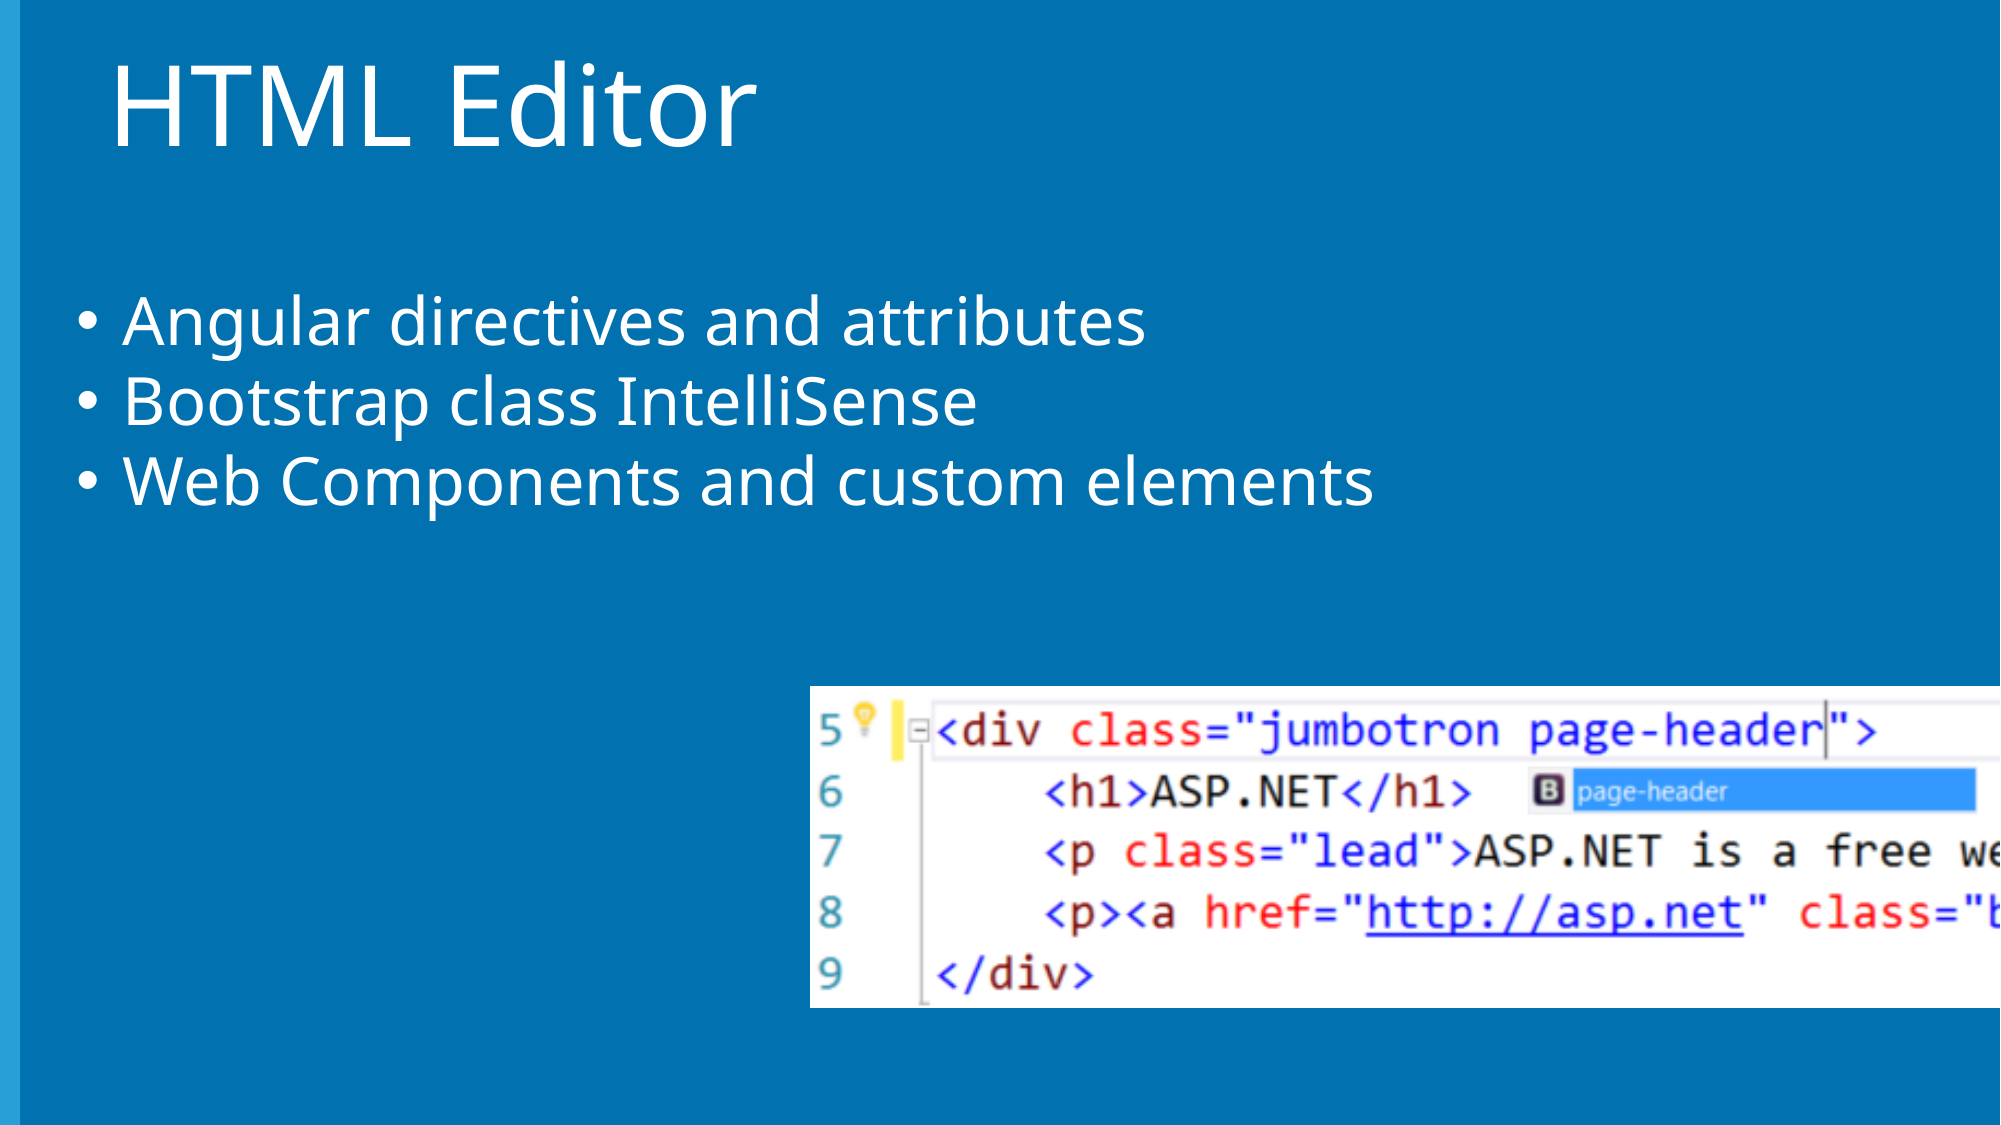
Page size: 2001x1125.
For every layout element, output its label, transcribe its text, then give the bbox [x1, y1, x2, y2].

text_box Angular directives and attributes Bootstrap class IntelliSense Web Components and custom elements [61, 271, 1392, 527]
picture [810, 686, 2000, 1008]
title HTML Editor [92, 1, 1910, 220]
